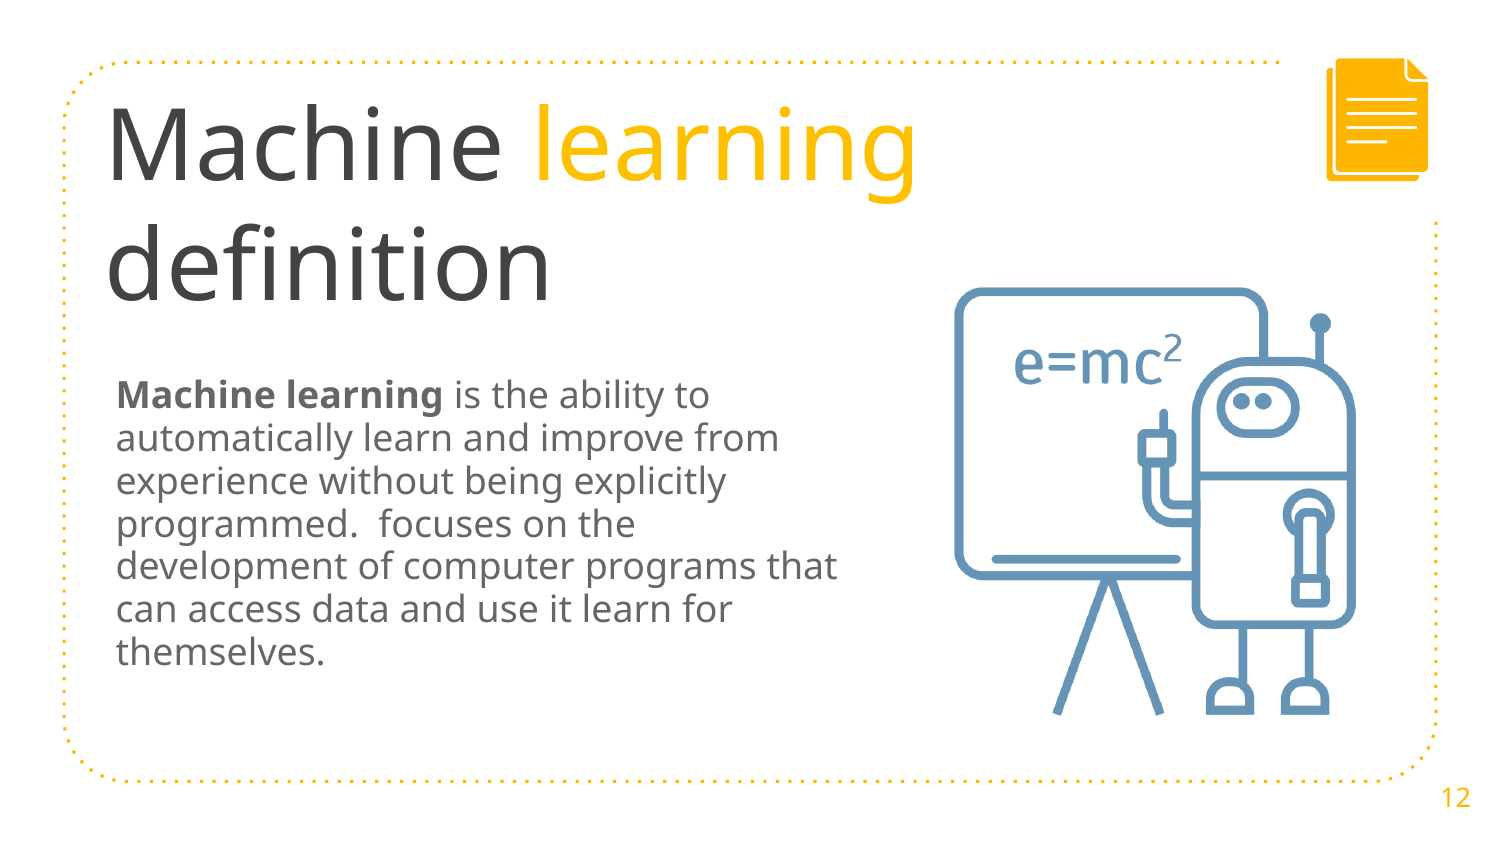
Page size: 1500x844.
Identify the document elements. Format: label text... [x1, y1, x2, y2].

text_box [1326, 58, 1429, 182]
picture [881, 210, 1433, 761]
title Machine learning definition [89, 65, 1217, 207]
text_box Machine learning is the ability to automatically learn and improve from experience without being explicitly programmed. focuses on the development of computer programs that can access data and use it learn for themselves. [100, 359, 876, 677]
slide_number 12 [1411, 753, 1500, 844]
